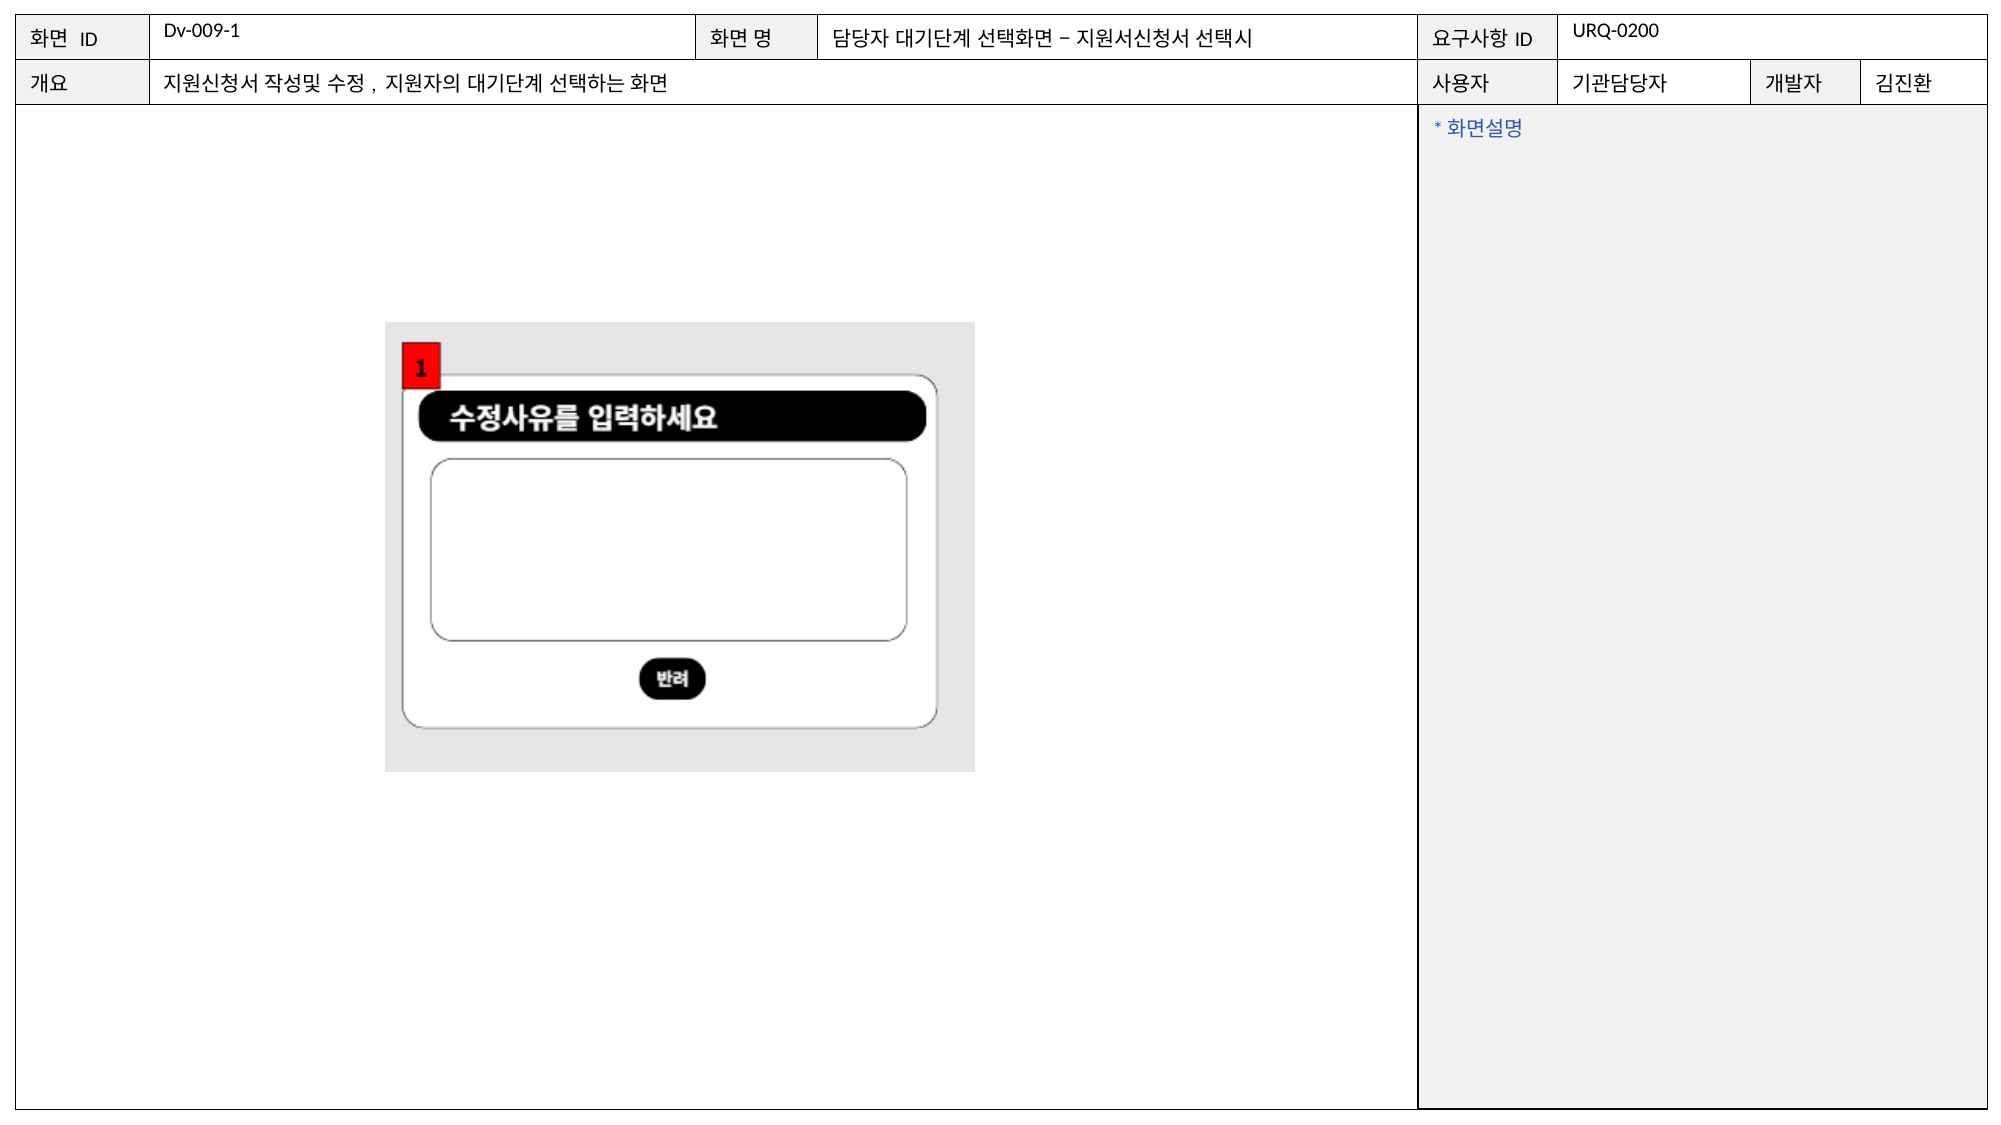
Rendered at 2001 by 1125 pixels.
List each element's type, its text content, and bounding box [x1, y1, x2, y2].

table_header 요구사항ID [1418, 15, 1557, 59]
table_header URQ-0200 [1558, 15, 1987, 59]
table_header 담당자 대기단계 선택화면 – 지원서신청서 선택시 [818, 15, 1417, 59]
table_header 화면 명 [696, 15, 817, 59]
table_header Dv-009-1 [150, 15, 695, 59]
table_header 화면 ID [16, 15, 149, 59]
table_cell 개요 [16, 60, 149, 104]
table_cell [16, 105, 1417, 1109]
table_cell *화면설명 [1419, 105, 1987, 1108]
table_cell 사용자 [1418, 60, 1557, 104]
table_cell 김진환 [1861, 60, 1987, 104]
table_cell 기관담당자 [1558, 60, 1750, 104]
table_cell 개발자 [1751, 60, 1860, 104]
picture [384, 322, 975, 772]
table_cell 지원신청서 작성및 수정, 지원자의 대기단계 선택하는 화면 [150, 60, 1417, 104]
